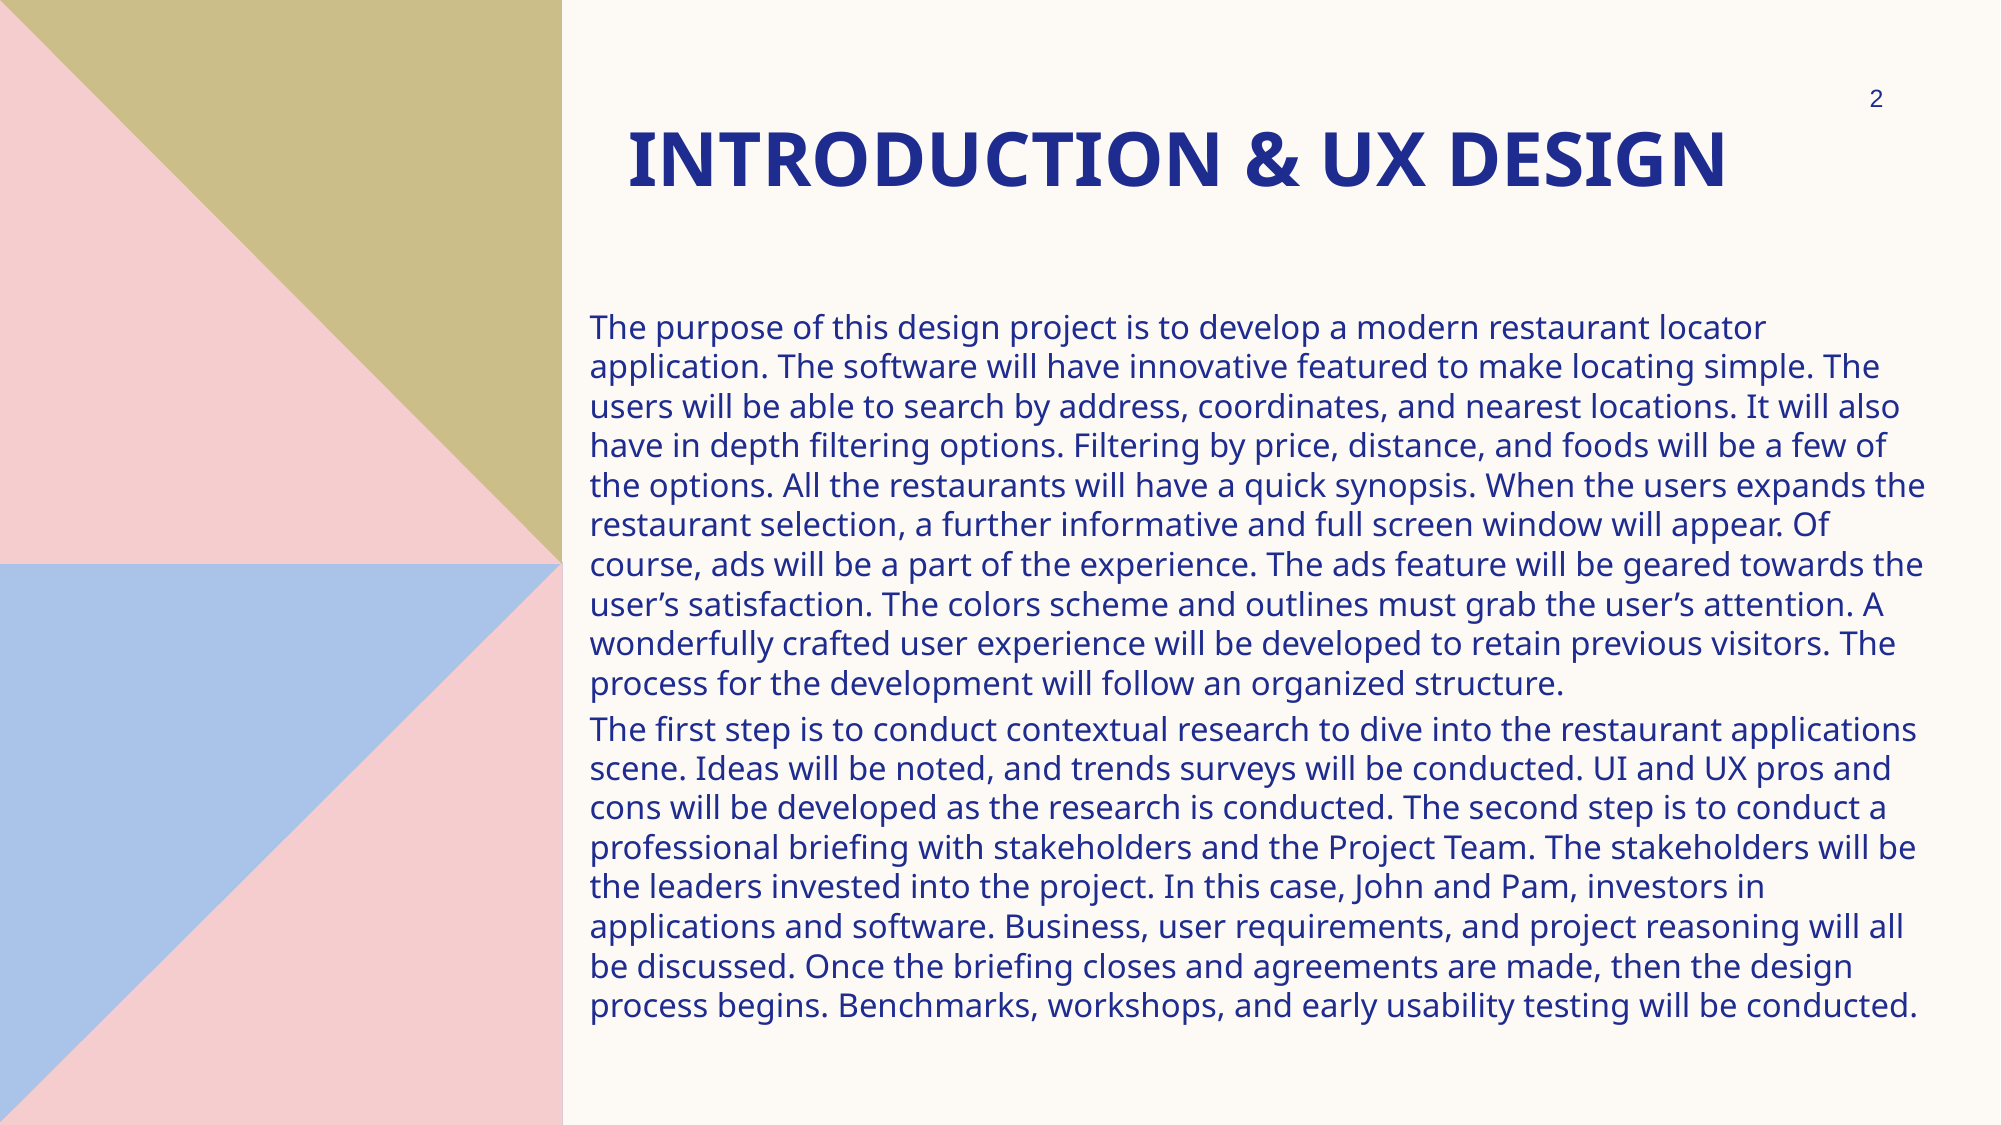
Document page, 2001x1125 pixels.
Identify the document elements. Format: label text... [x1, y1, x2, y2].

list The purpose of this design project is to develop a modern restaurant locator application. The software will have innovative featured to make locating simple. The users will be able to search by address, coordinates, and nearest locations. It will also have in depth filtering options. Filtering by price, distance, and foods will be a few of the options. All the restaurants will have a quick synopsis. When the users expands the restaurant selection, a further informative and full screen window will appear. Of course, ads will be a part of the experience. The ads feature will be geared towards the user’s satisfaction. The colors scheme and outlines must grab the user’s attention. A wonderfully crafted user experience will be developed to retain previous visitors. The process for the development will follow an organized structure. The first step is to conduct contextual research to dive into the restaurant applications scene. Ideas will be noted, and trends surveys will be conducted. UI and UX pros and cons will be developed as the research is conducted. The second step is to conduct a professional briefing with stakeholders and the Project Team. The stakeholders will be the leaders invested into the project. In this case, John and Pam, investors in applications and software. Business, user requirements, and project reasoning will all be discussed. Once the briefing closes and agreements are made, then the design process begins. Benchmarks, workshops, and early usability testing will be conducted. [574, 298, 1958, 1047]
slide_number 2 [1795, 75, 1958, 120]
title Introduction & ux dESIGN [613, 22, 1919, 210]
